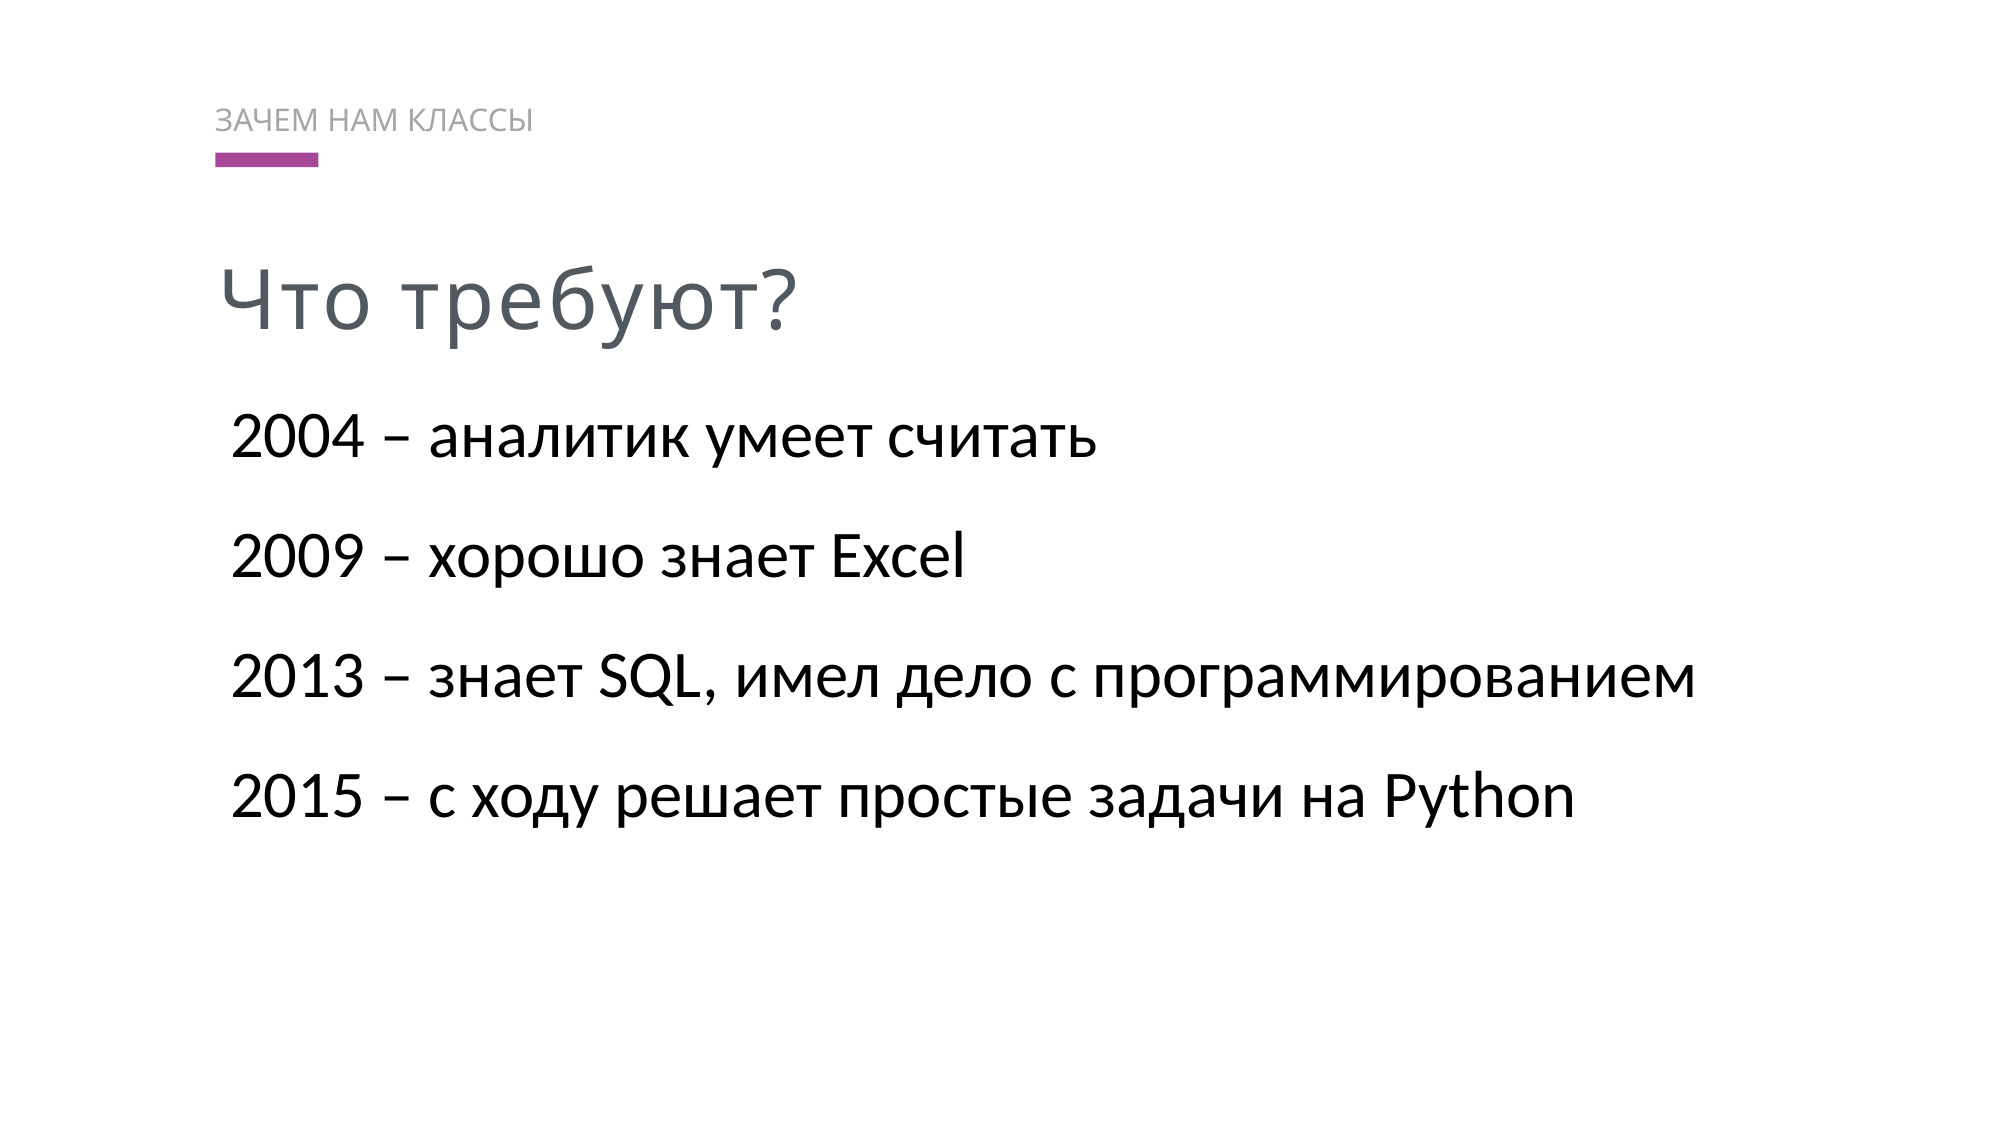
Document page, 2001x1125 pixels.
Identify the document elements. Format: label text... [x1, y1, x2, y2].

text_box Что требуют? [210, 208, 1971, 355]
text_box ЗАЧЕМ НАМ КЛАССЫ [210, 84, 1800, 142]
text_box 2004 – аналитик умеет считать 2009 – хорошо знает Excel 2013 – знает SQL, имел дело с программированием 2015 – с ходу решает простые задачи на Python [215, 343, 1941, 838]
